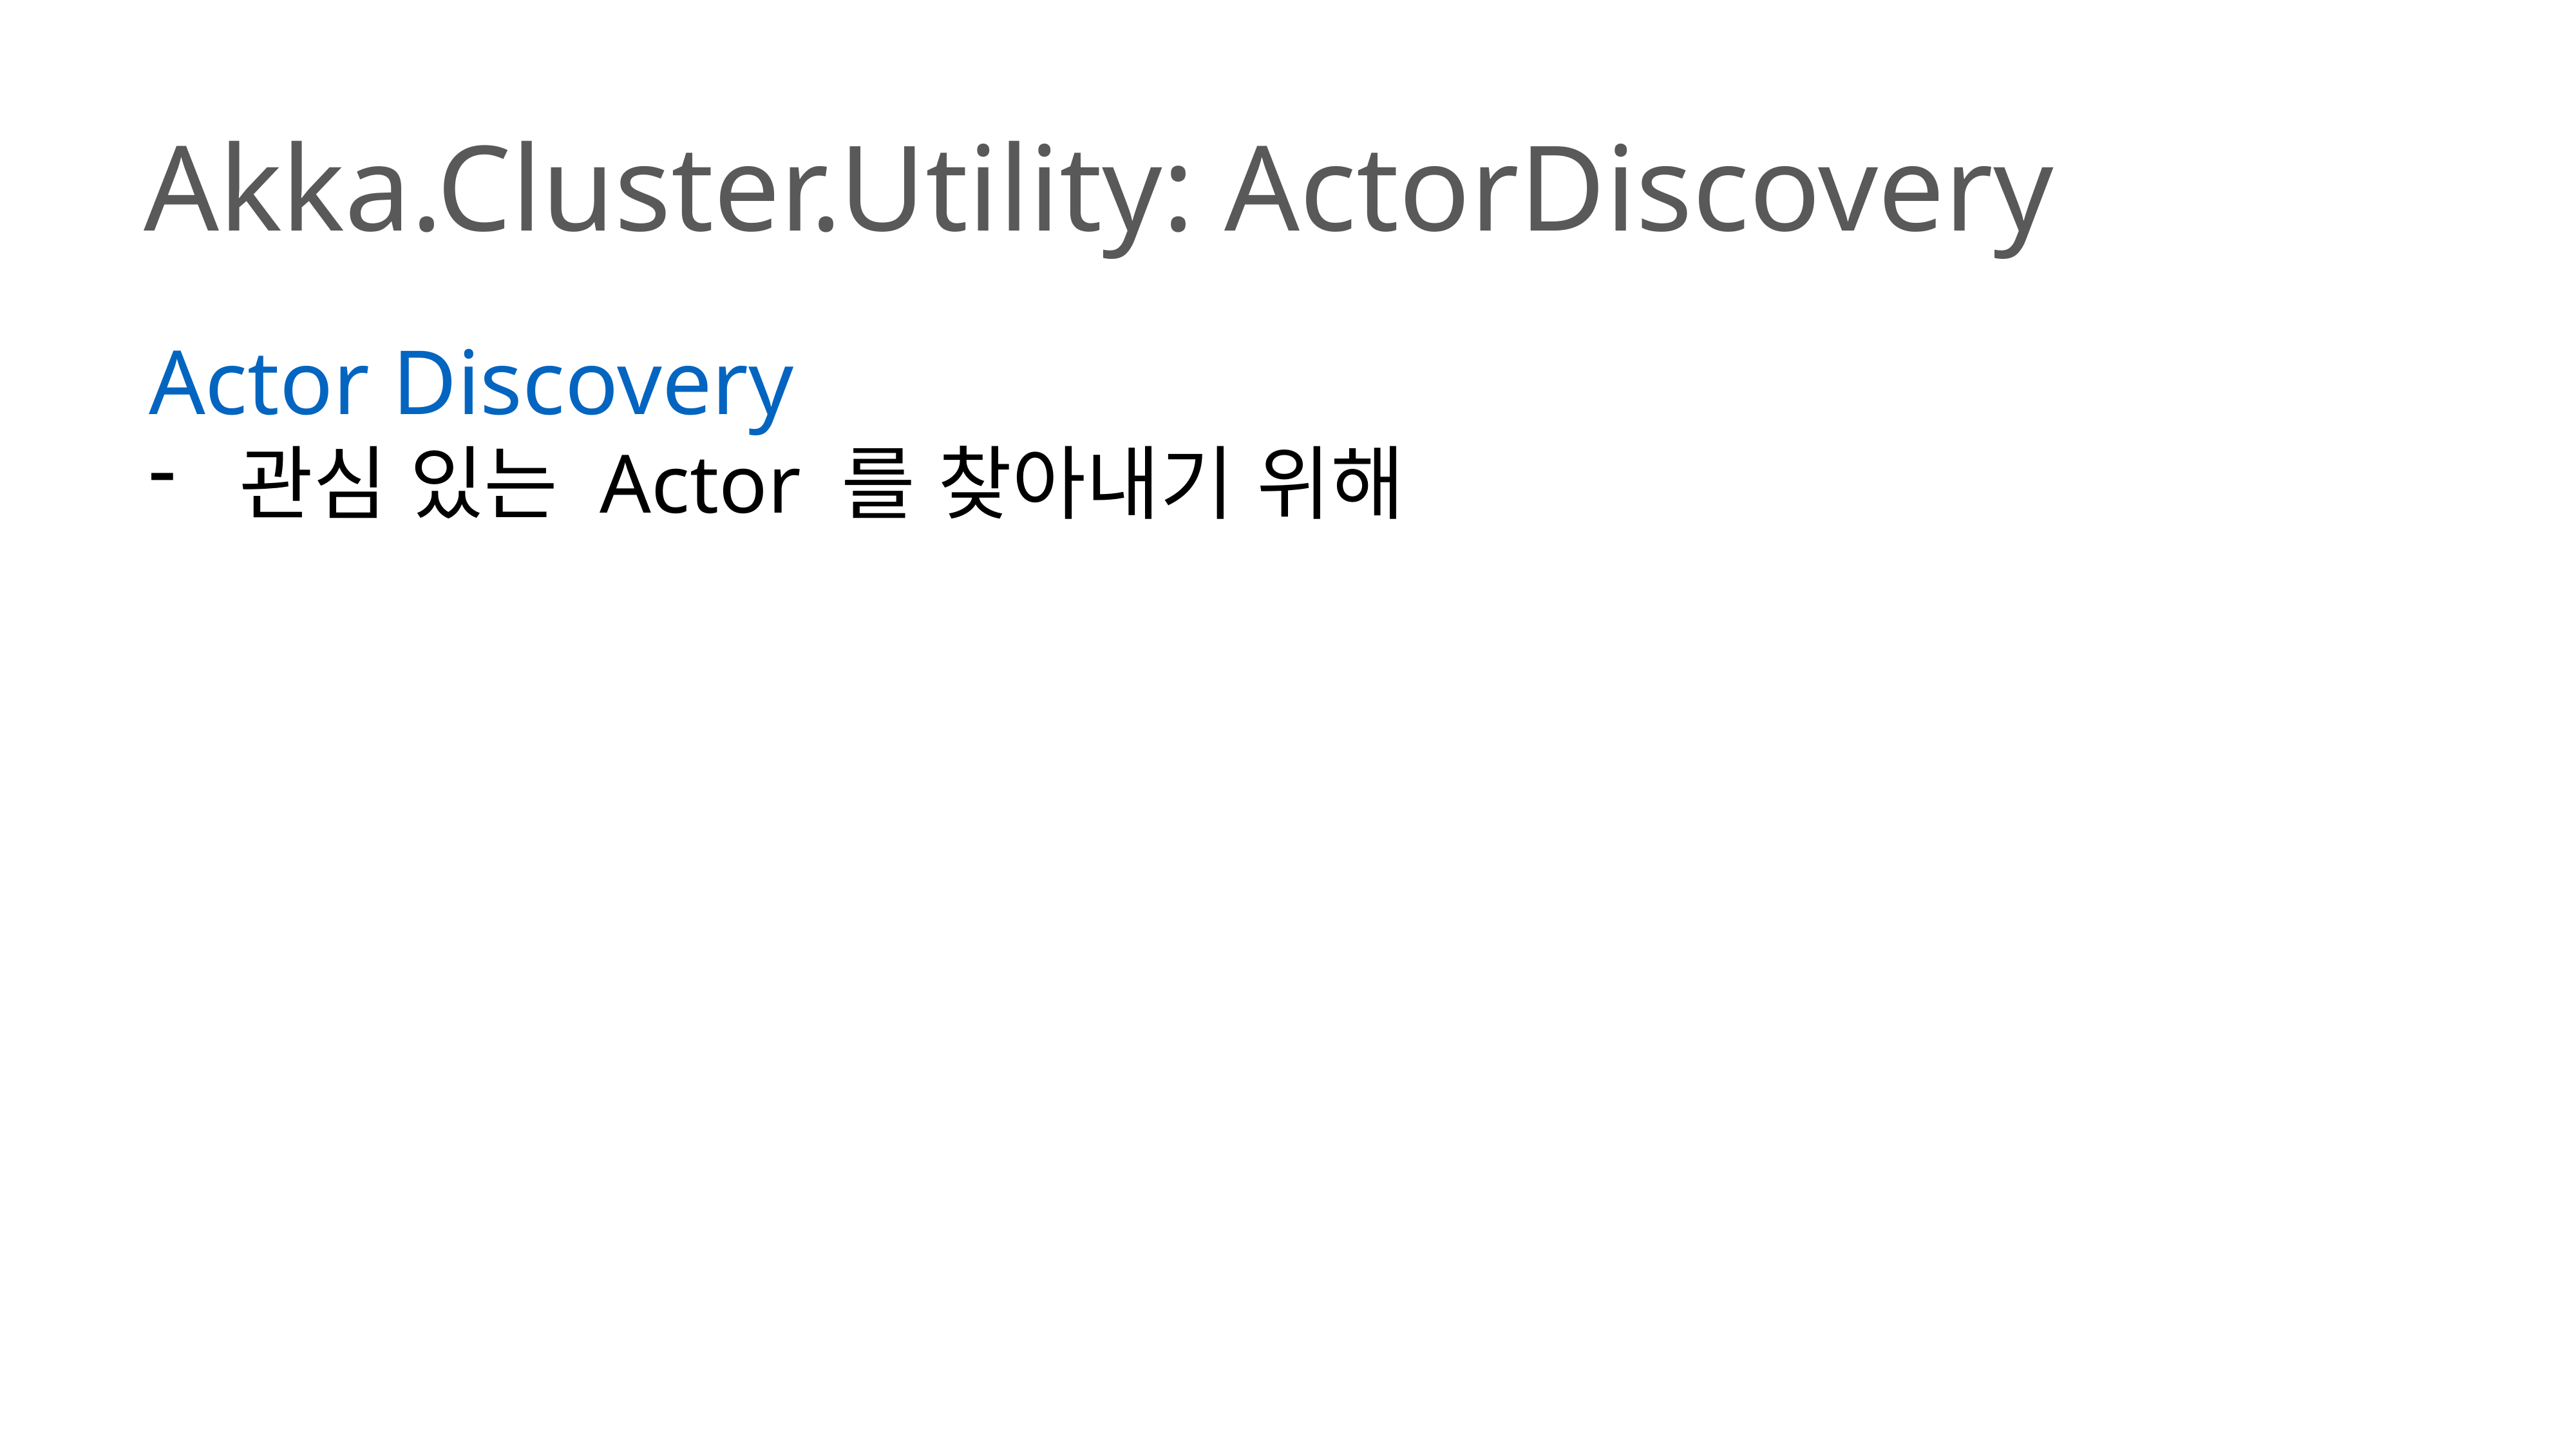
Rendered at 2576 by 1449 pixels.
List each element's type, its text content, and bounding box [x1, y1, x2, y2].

text_box Akka.Cluster.Utility: ActorDiscovery [134, 108, 2064, 260]
text_box Actor Discovery 관심 있는 Actor 를 찾아내기 위해 [139, 321, 2460, 1356]
